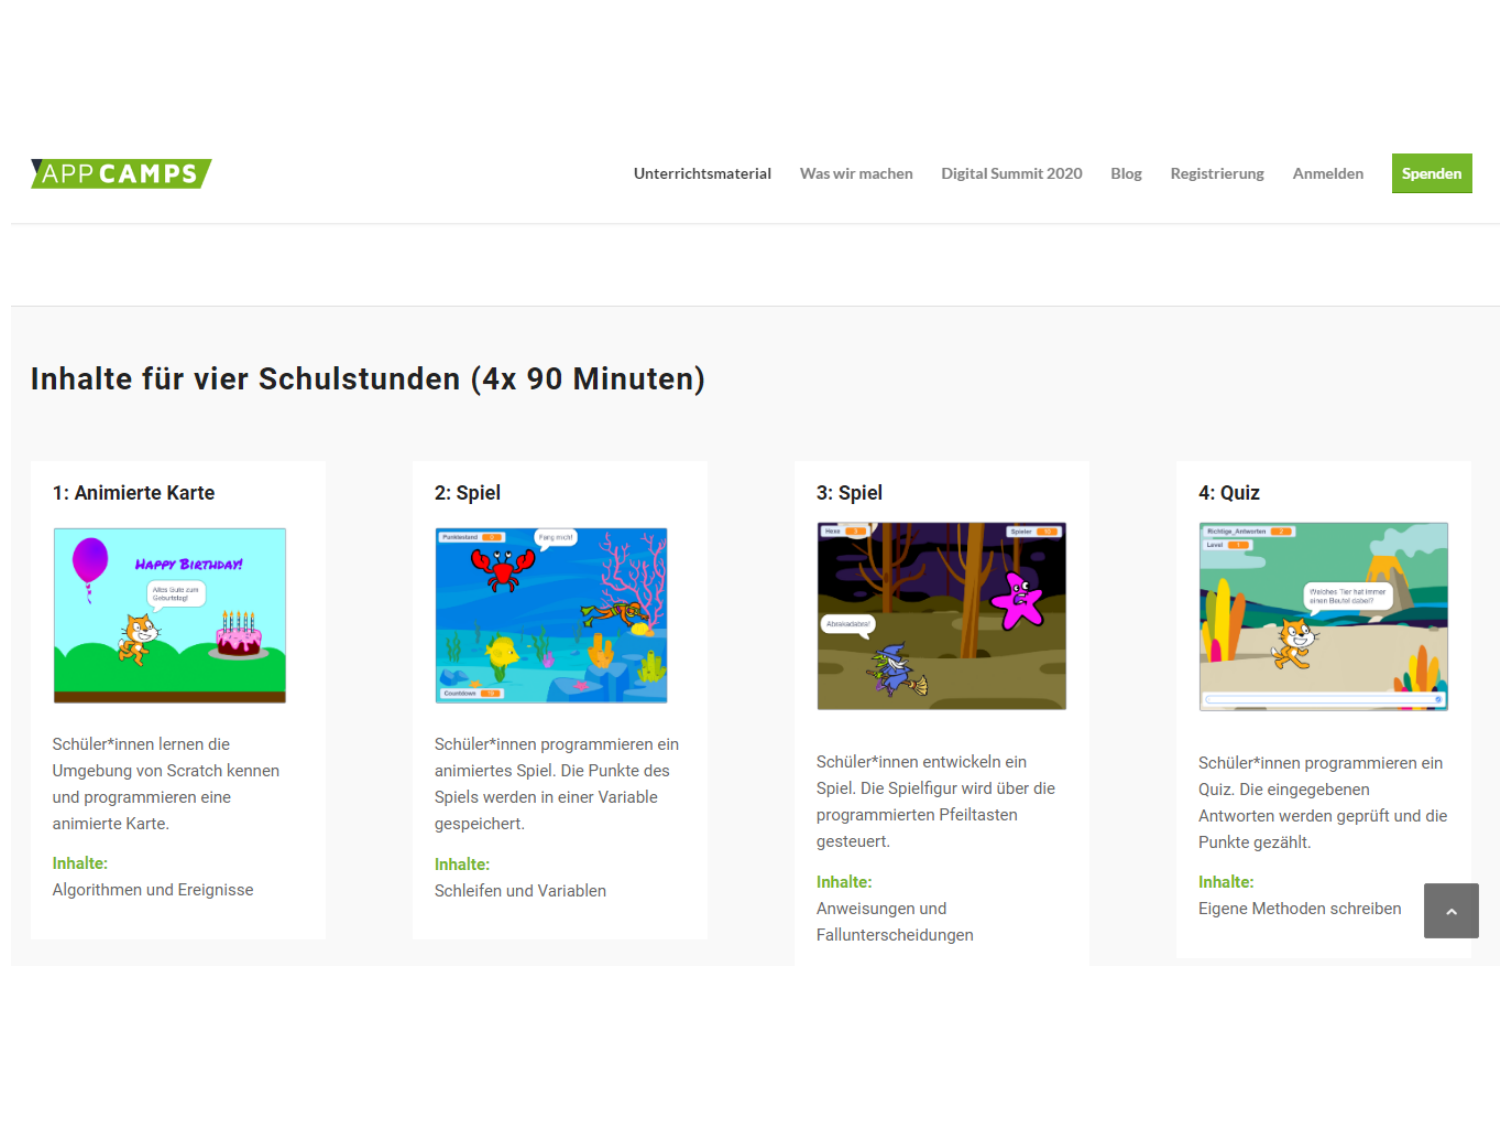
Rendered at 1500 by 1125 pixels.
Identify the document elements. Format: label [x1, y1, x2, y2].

picture [11, 137, 1500, 966]
